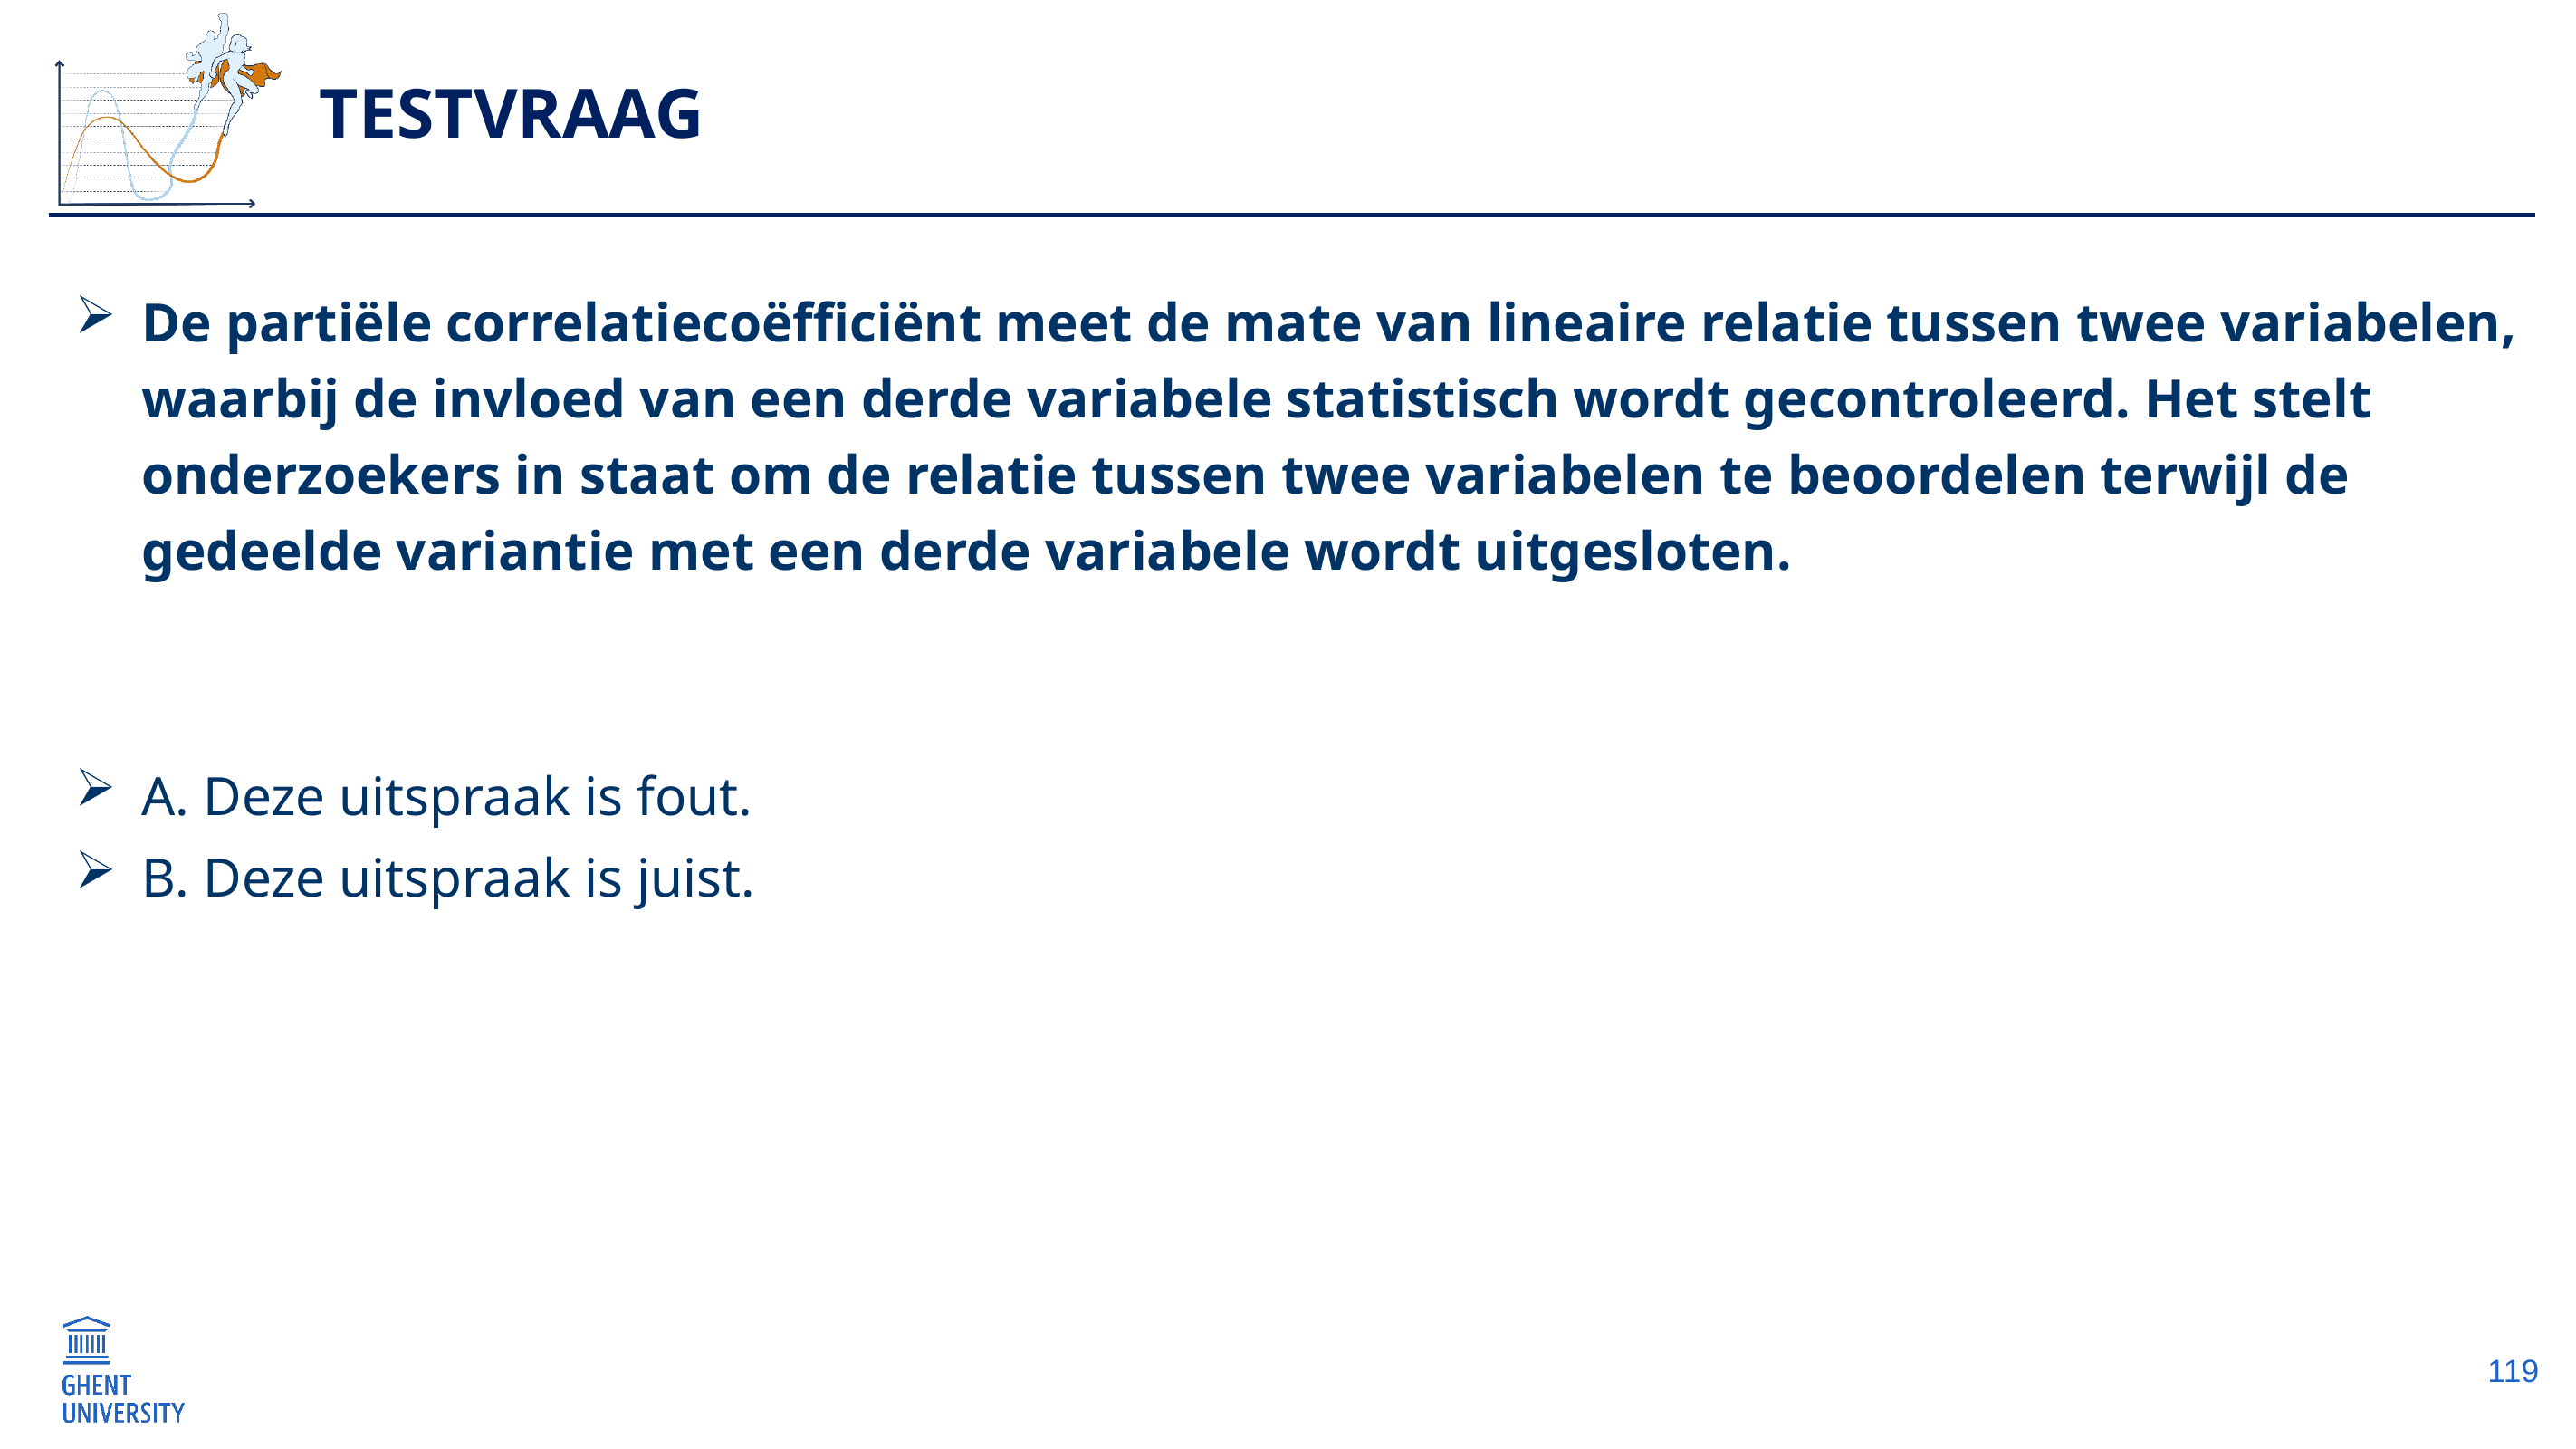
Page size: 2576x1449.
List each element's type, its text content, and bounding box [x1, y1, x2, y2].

slide_number 119 [2415, 1330, 2553, 1408]
picture [5, 0, 306, 318]
picture [62, 1290, 411, 1449]
list De partiële correlatiecoëfficiënt meet de mate van lineaire relatie tussen twee variabelen, waarbij de invloed van een derde variabele statistisch wordt gecontroleerd. Het stelt onderzoekers in staat om de relatie tussen twee variabelen te beoordelen terwijl de gedeelde variantie met een derde variabele wordt uitgesloten. A. Deze uitspraak is fout. B. Deze uitspraak is juist. [48, 269, 2553, 1290]
title testvraag [305, 18, 2527, 159]
